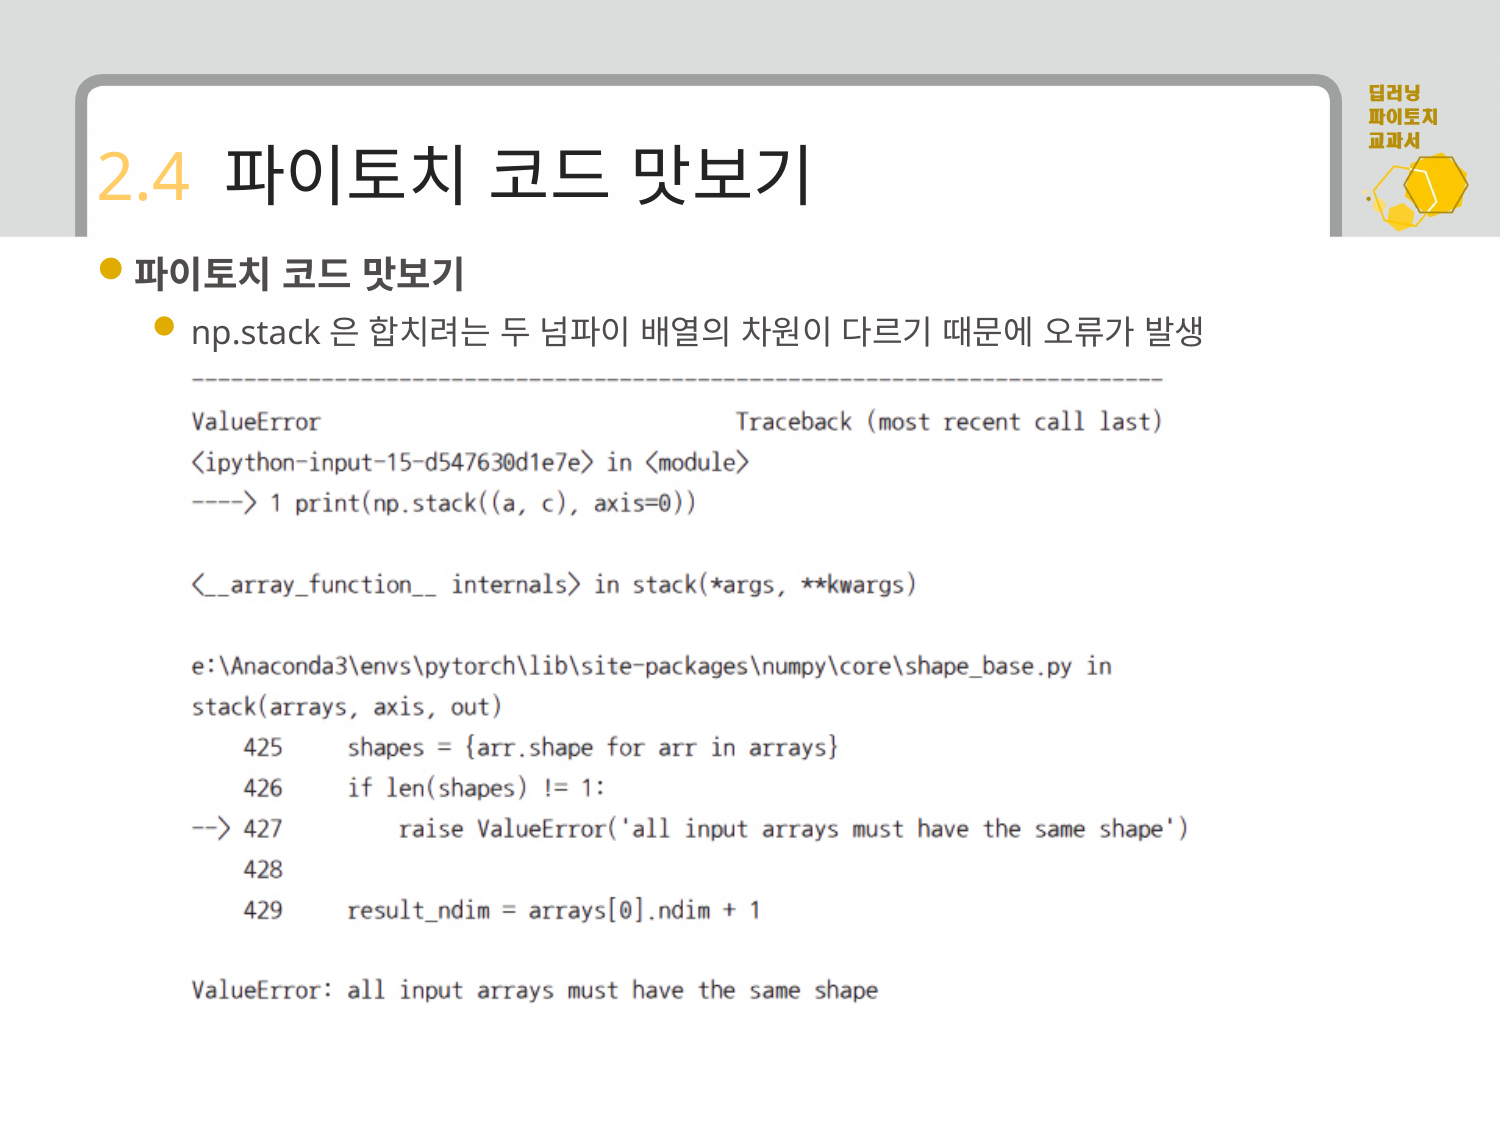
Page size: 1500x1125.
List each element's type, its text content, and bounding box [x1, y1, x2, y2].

picture [0, 0, 1500, 1125]
list 파이토치 코드 맛보기 np.stack은 합치려는 두 넘파이 배열의 차원이 다르기 때문에 오류가 발생 [81, 239, 1412, 1054]
title 2.4 파이토치 코드 맛보기 [81, 90, 1412, 222]
